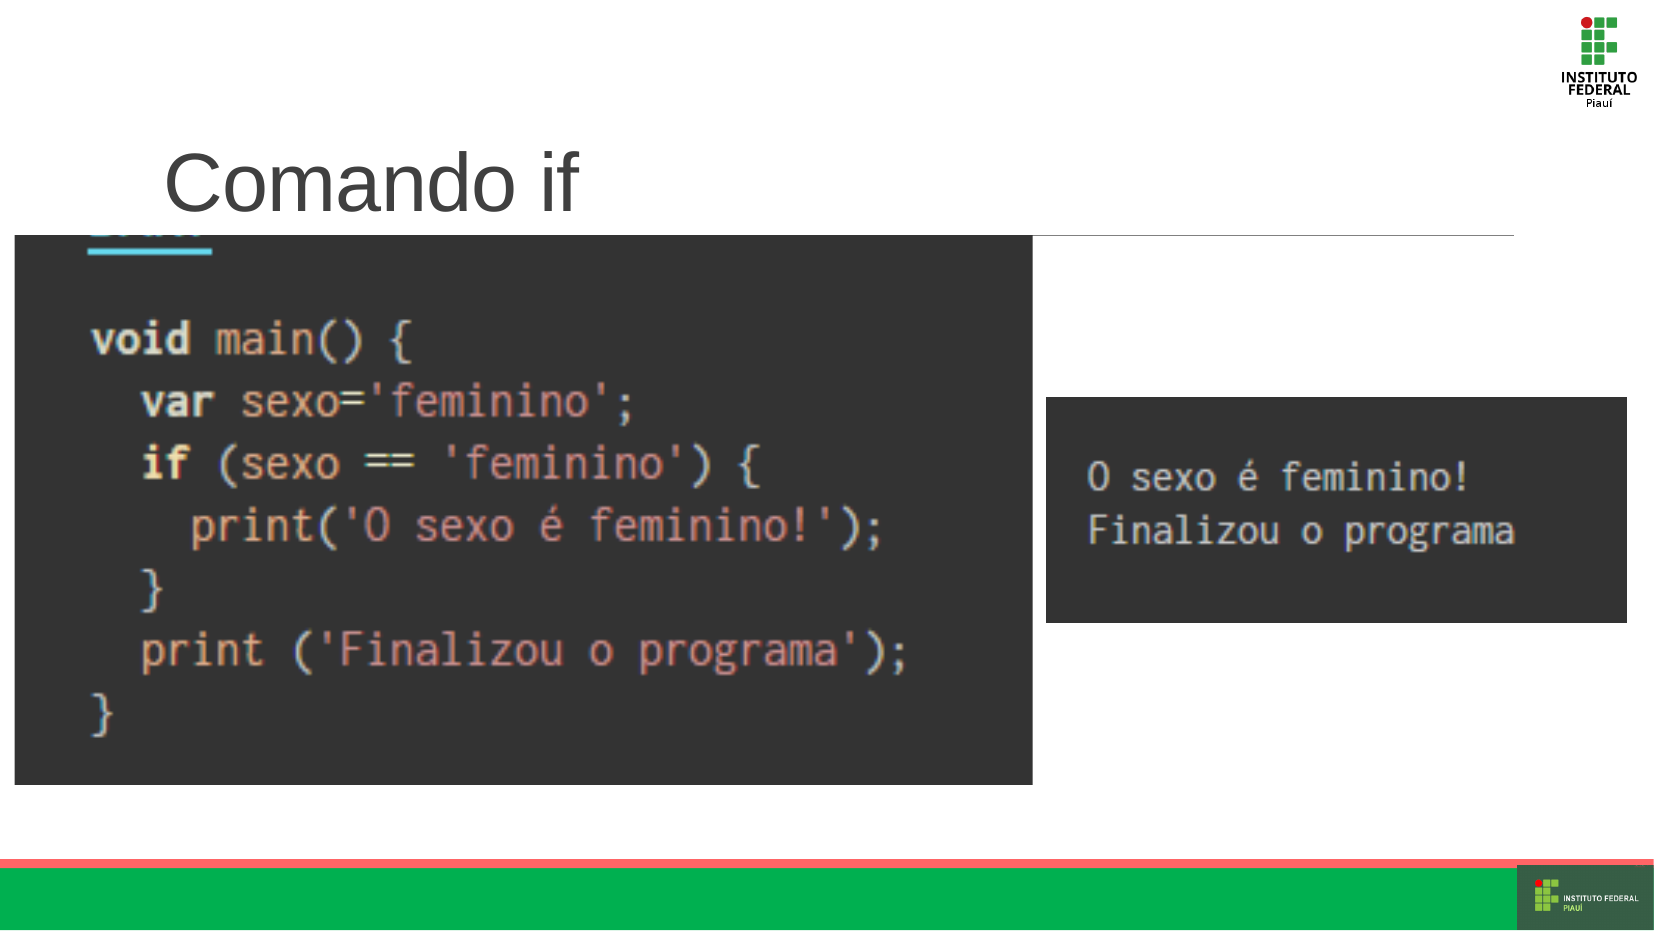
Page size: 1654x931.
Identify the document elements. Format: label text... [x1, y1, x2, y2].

picture [1544, 15, 1654, 109]
picture [13, 235, 1034, 785]
title Comando if [148, 38, 1513, 236]
picture [1045, 397, 1628, 623]
picture [1517, 865, 1654, 930]
